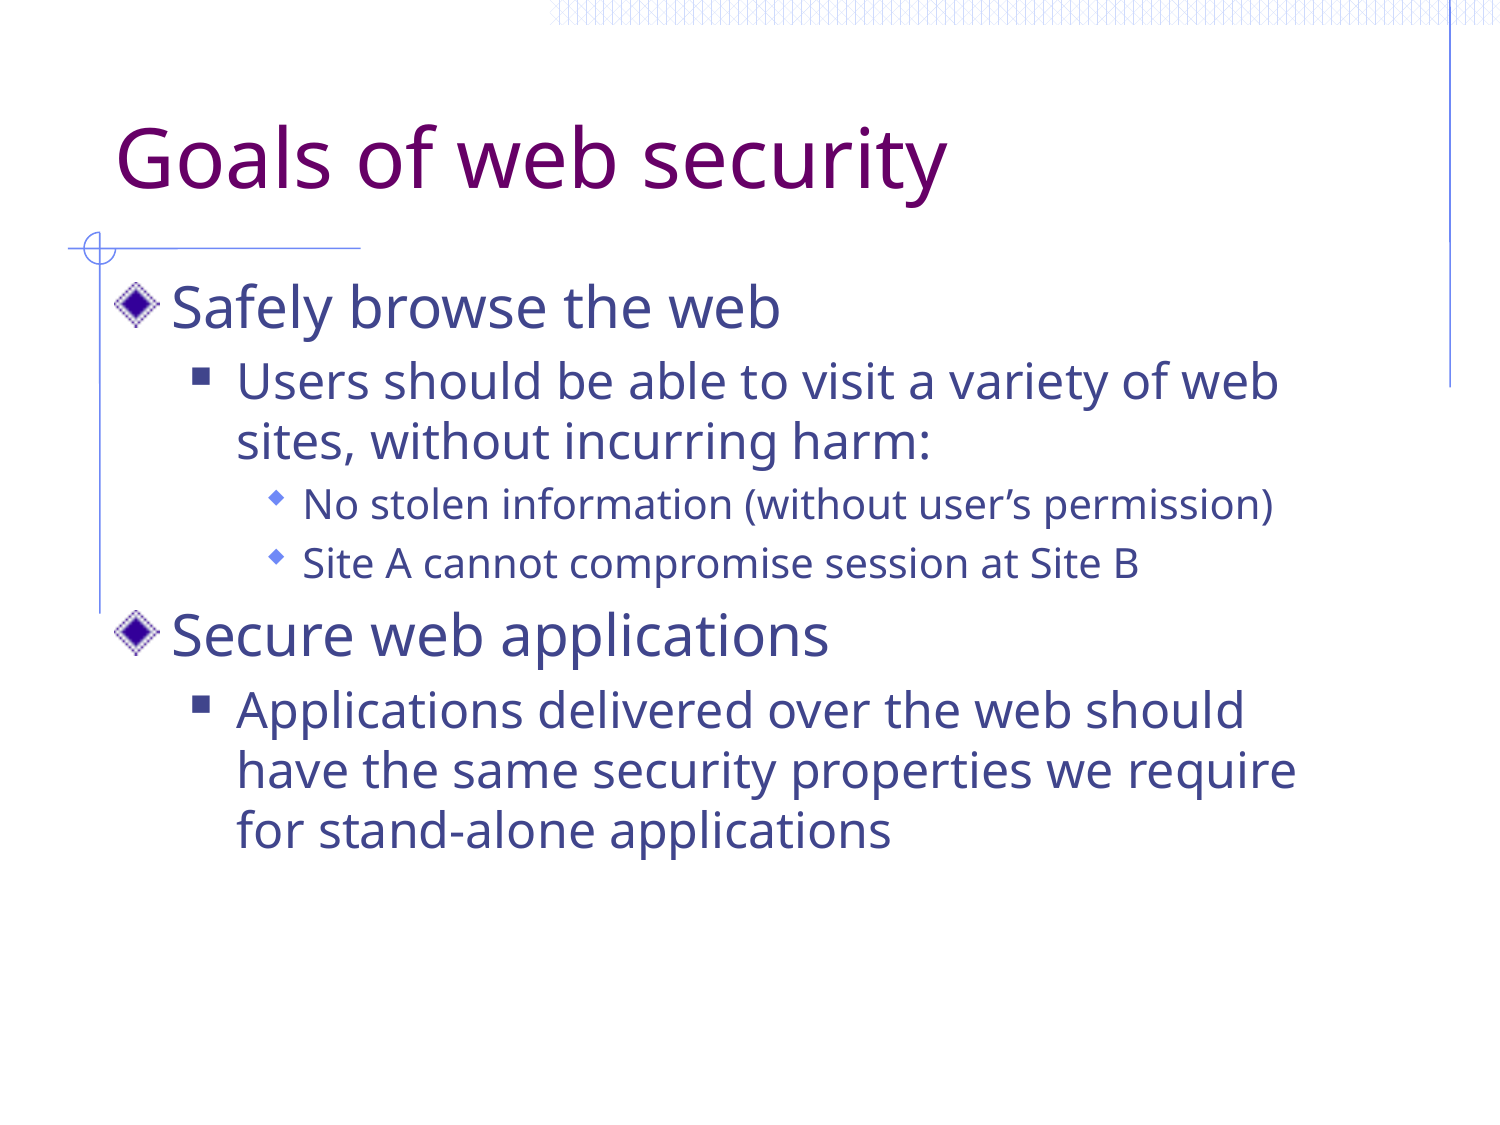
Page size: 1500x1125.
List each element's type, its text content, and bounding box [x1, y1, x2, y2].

list Safely browse the web Users should be able to visit a variety of web sites, without incurring harm: No stolen information (without user’s permission) Site A cannot compromise session at Site B Secure web applications Applications delivered over the web should have the same security properties we require for stand-alone applications [99, 262, 1376, 938]
picture [114, 610, 160, 656]
picture [114, 282, 160, 328]
title Goals of web security [99, 49, 1376, 213]
